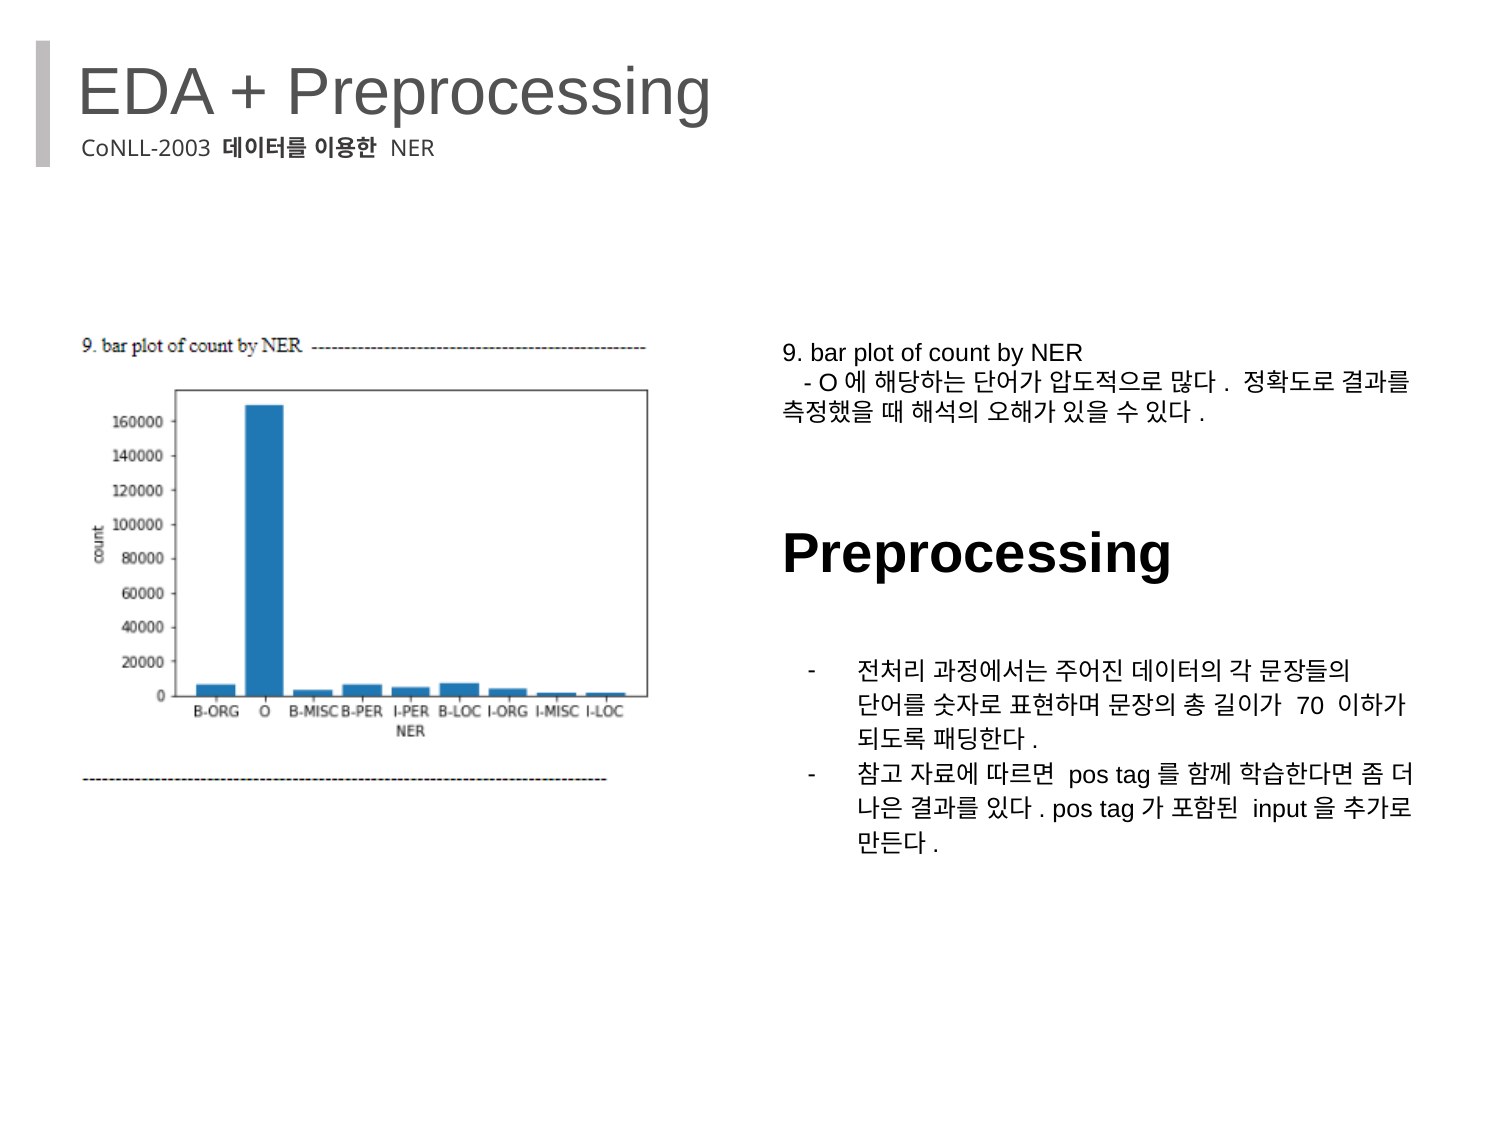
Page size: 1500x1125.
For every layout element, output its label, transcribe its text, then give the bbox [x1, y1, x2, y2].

picture [62, 320, 751, 805]
text_box 9. bar plot of count by NER - O에 해당하는 단어가 압도적으로 많다. 정확도로 결과를 측정했을 때 해석의 오해가 있을 수 있다. Preprocessing 전처리 과정에서는 주어진 데이터의 각 문장들의 단어를 숫자로 표현하며 문장의 총 길이가 70 이하가 되도록 패딩한다. 참고 자료에 따르면 pos tag를 함께 학습한다면 좀 더 나은 결과를 있다. pos tag가 포함된 input을 추가로 만든다. [767, 321, 1432, 865]
text_box [35, 40, 50, 167]
text_box CoNLL-2003 데이터를 이용한 NER [66, 125, 888, 169]
text_box EDA + Preprocessing [62, 40, 780, 137]
